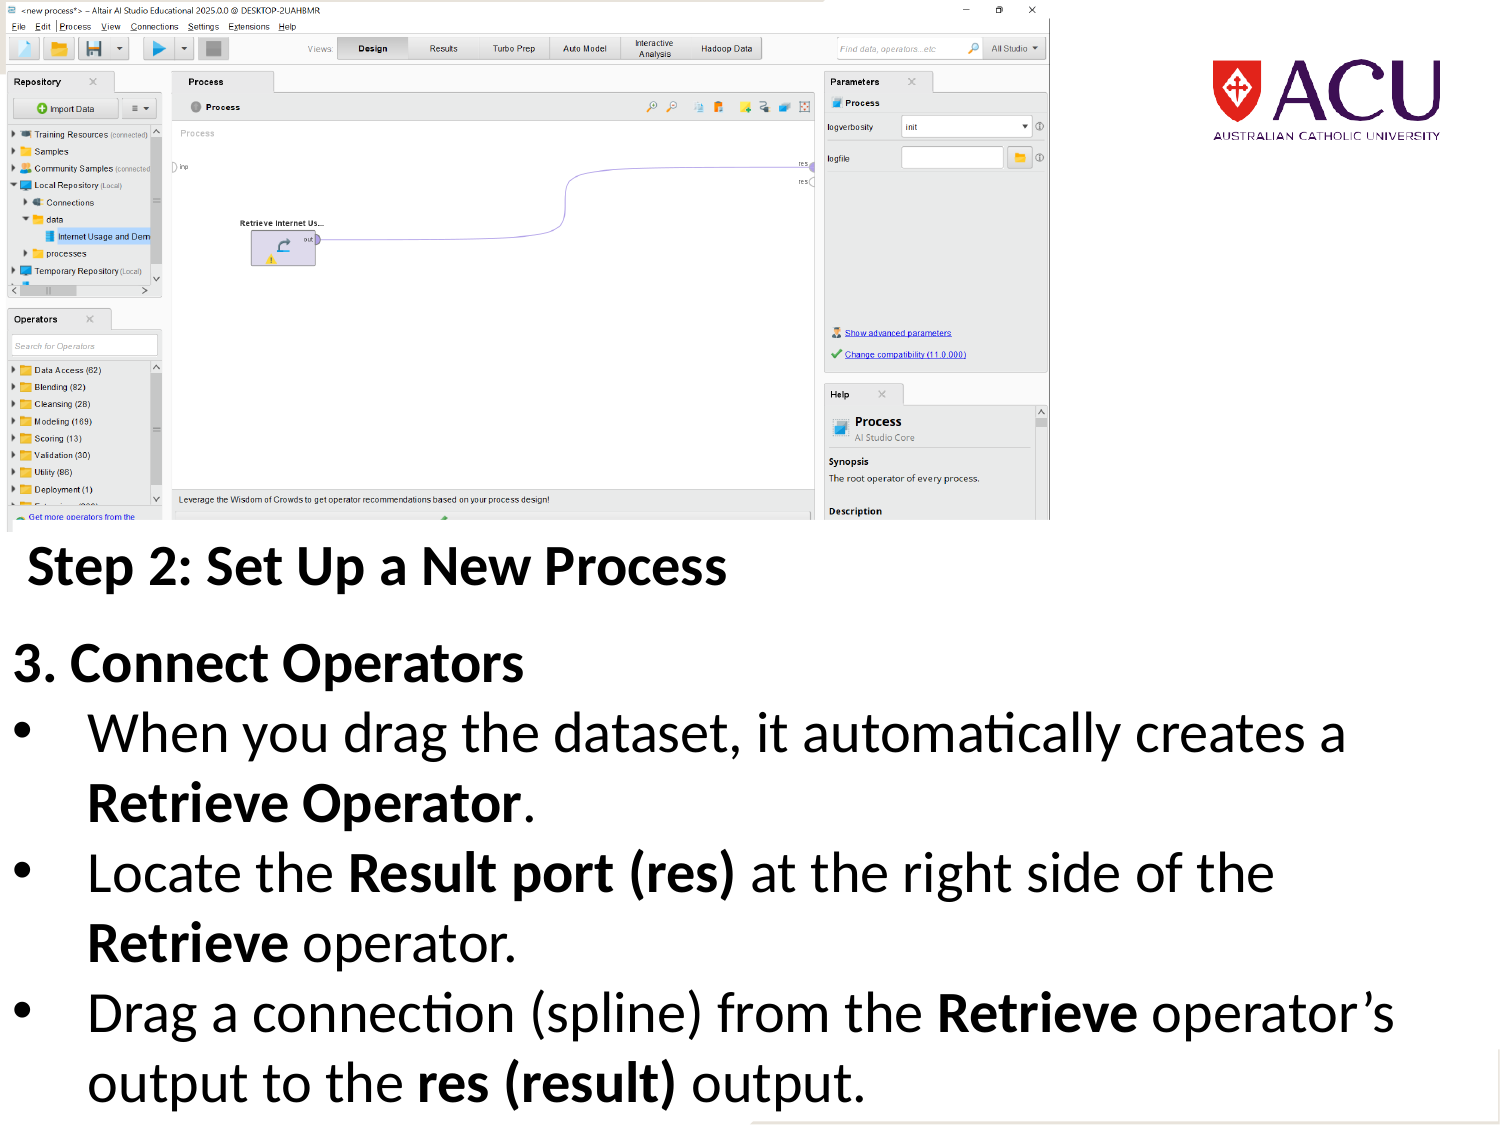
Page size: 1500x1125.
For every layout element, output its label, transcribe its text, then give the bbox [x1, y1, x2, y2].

text_box Step 2: Set Up a New Process [12, 519, 1500, 605]
text_box 3. Connect Operators When you drag the dataset, it automatically creates a Retrieve Operator. Locate the Result port (res) at the right side of the Retrieve operator. Drag a connection (spline) from the Retrieve operator’s output to the res (result) output. [0, 616, 1499, 1122]
picture [1213, 59, 1440, 140]
picture [5, 2, 1051, 532]
